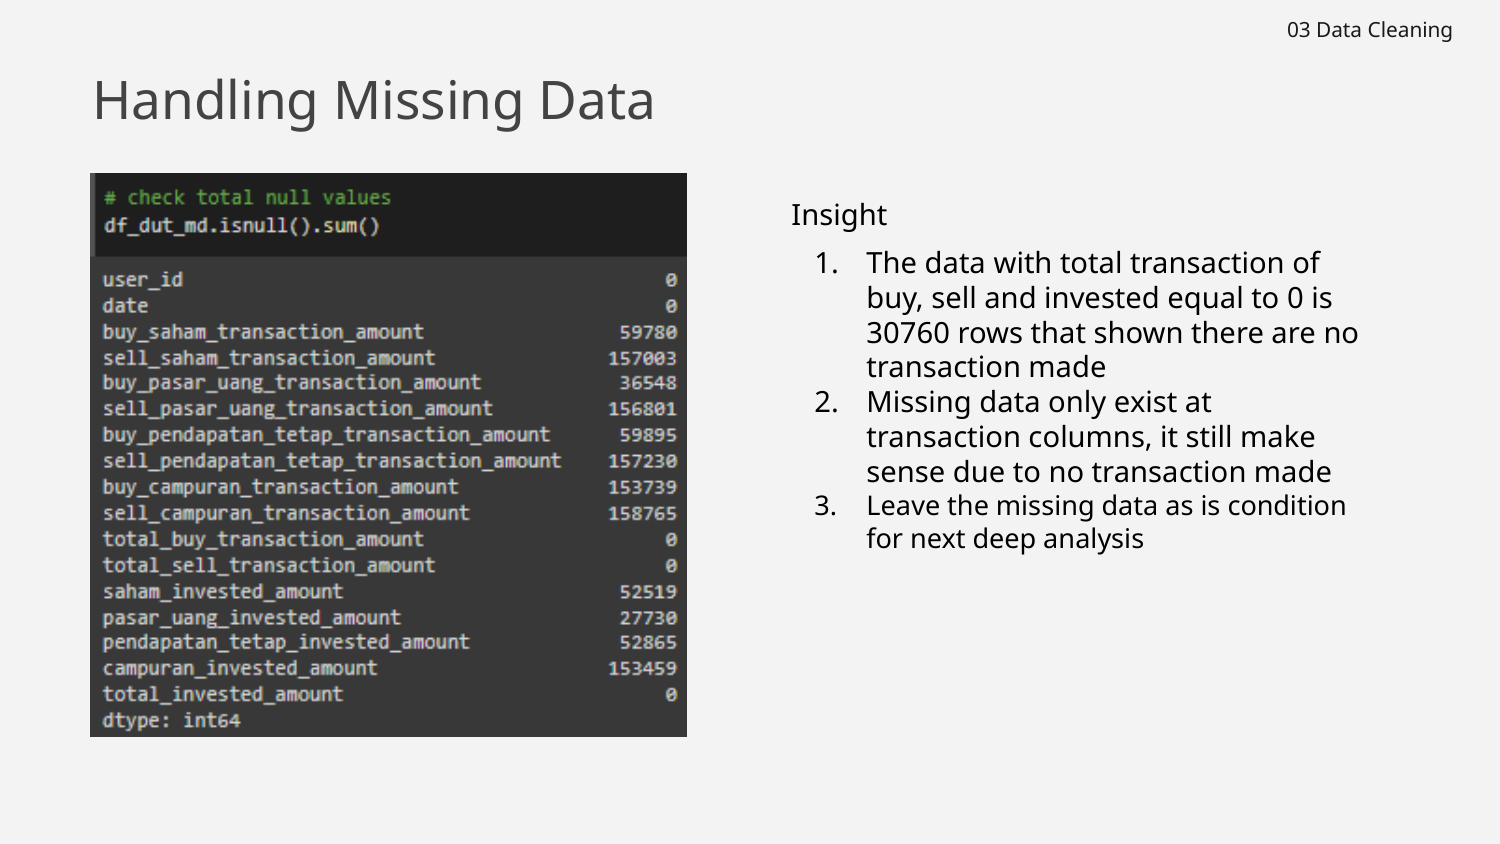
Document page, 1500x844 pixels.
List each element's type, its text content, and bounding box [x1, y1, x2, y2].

picture [89, 173, 688, 738]
list Insight The data with total transaction of buy, sell and invested equal to 0 is 30760 rows that shown there are no transaction made Missing data only exist at transaction columns, it still make sense due to no transaction made Leave the missing data as is condition for next deep analysis [776, 181, 1386, 737]
text_box 03 Data Cleaning [1272, 1, 1499, 53]
title Handling Missing Data [77, 51, 1476, 146]
